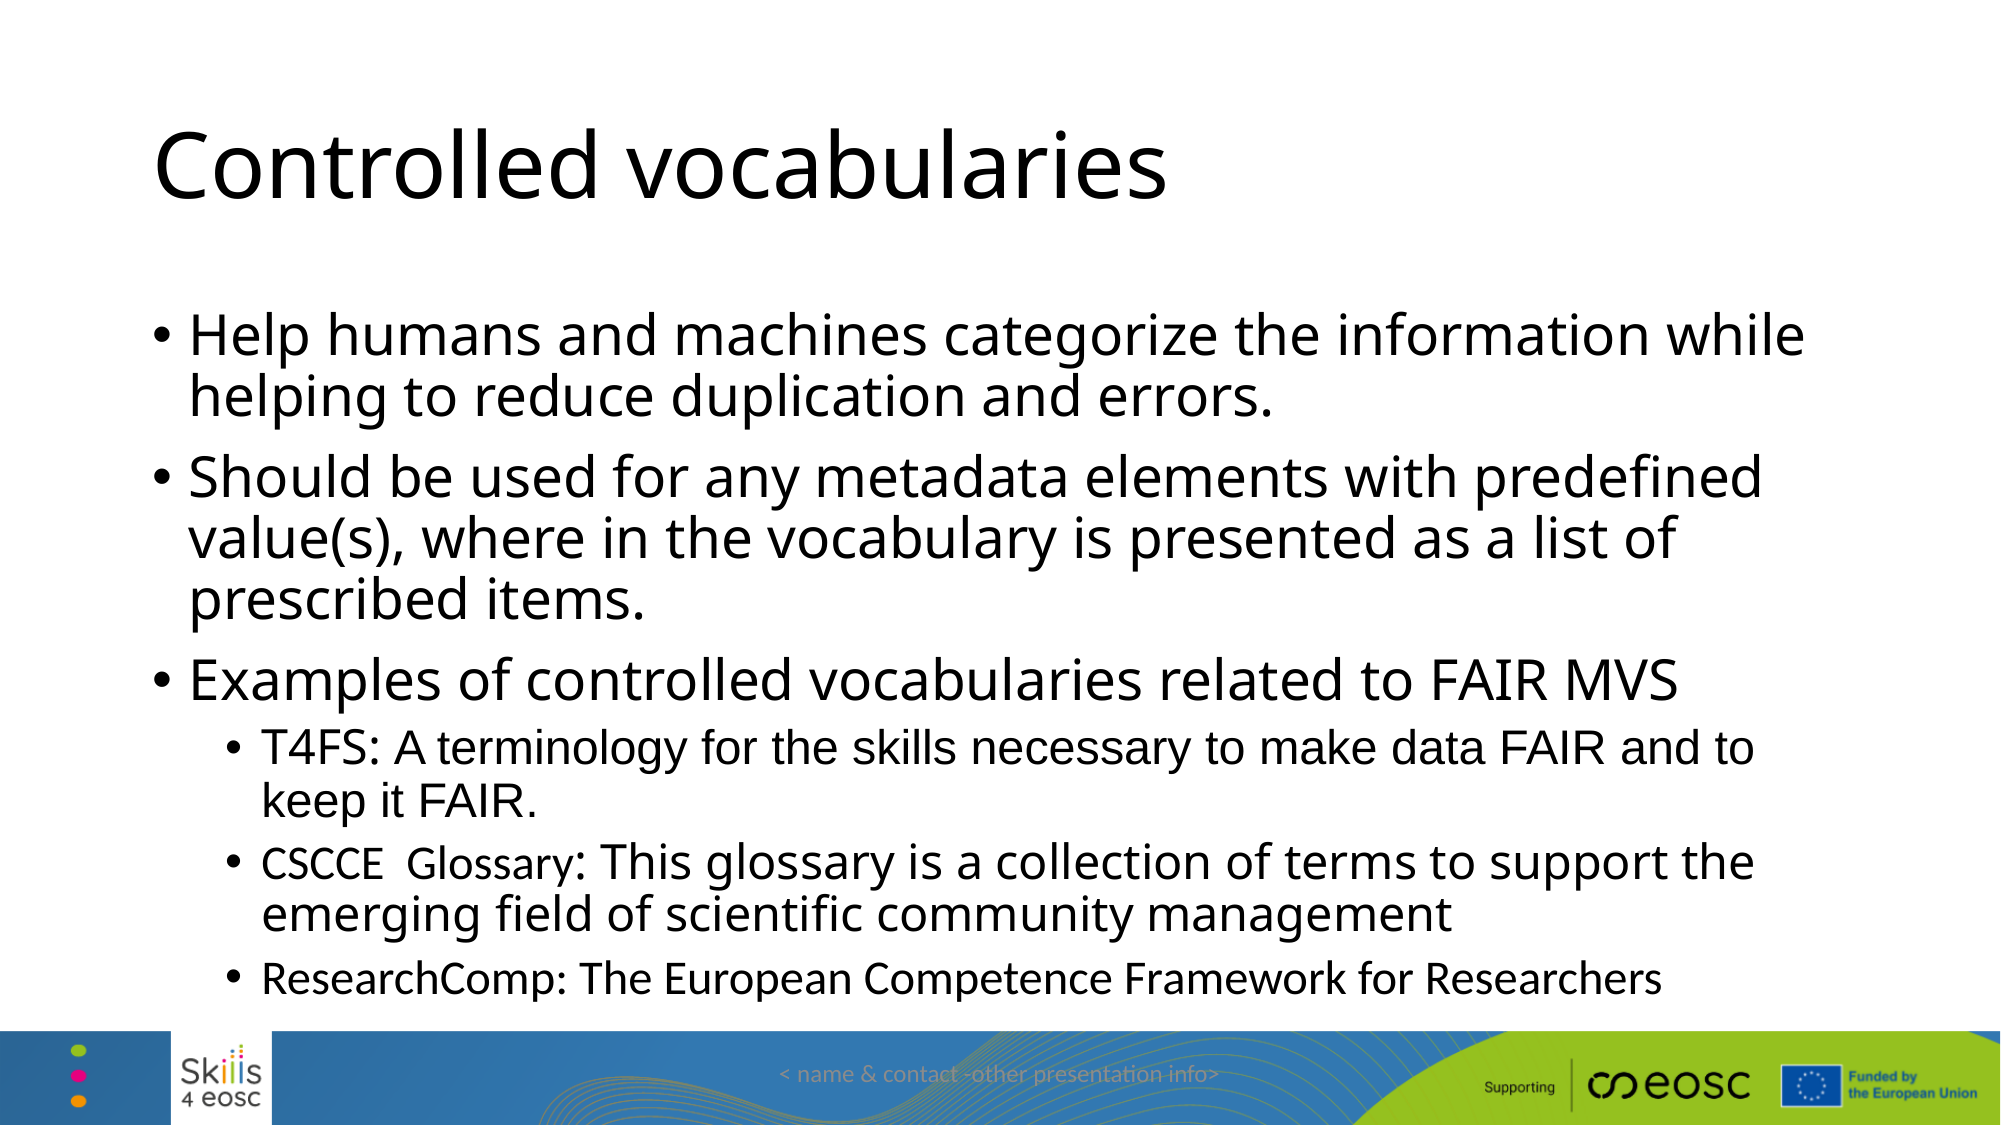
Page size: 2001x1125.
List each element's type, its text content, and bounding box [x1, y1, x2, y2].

footer < name & contact -other presentation info> [662, 1042, 1338, 1103]
list Help humans and machines categorize the information while helping to reduce duplication and errors. Should be used for any metadata elements with predefined value(s), where in the vocabulary is presented as a list of prescribed items. Examples of controlled vocabularies related to FAIR MVS T4FS: A terminology for the skills necessary to make data FAIR and to keep it FAIR. CSCCE Glossary: This glossary is a collection of terms to support the emerging field of scientific community management ResearchComp: The European Competence Framework for Researchers [137, 299, 1863, 1014]
title Controlled vocabularies [137, 59, 1863, 278]
picture [0, 0, 2001, 1125]
